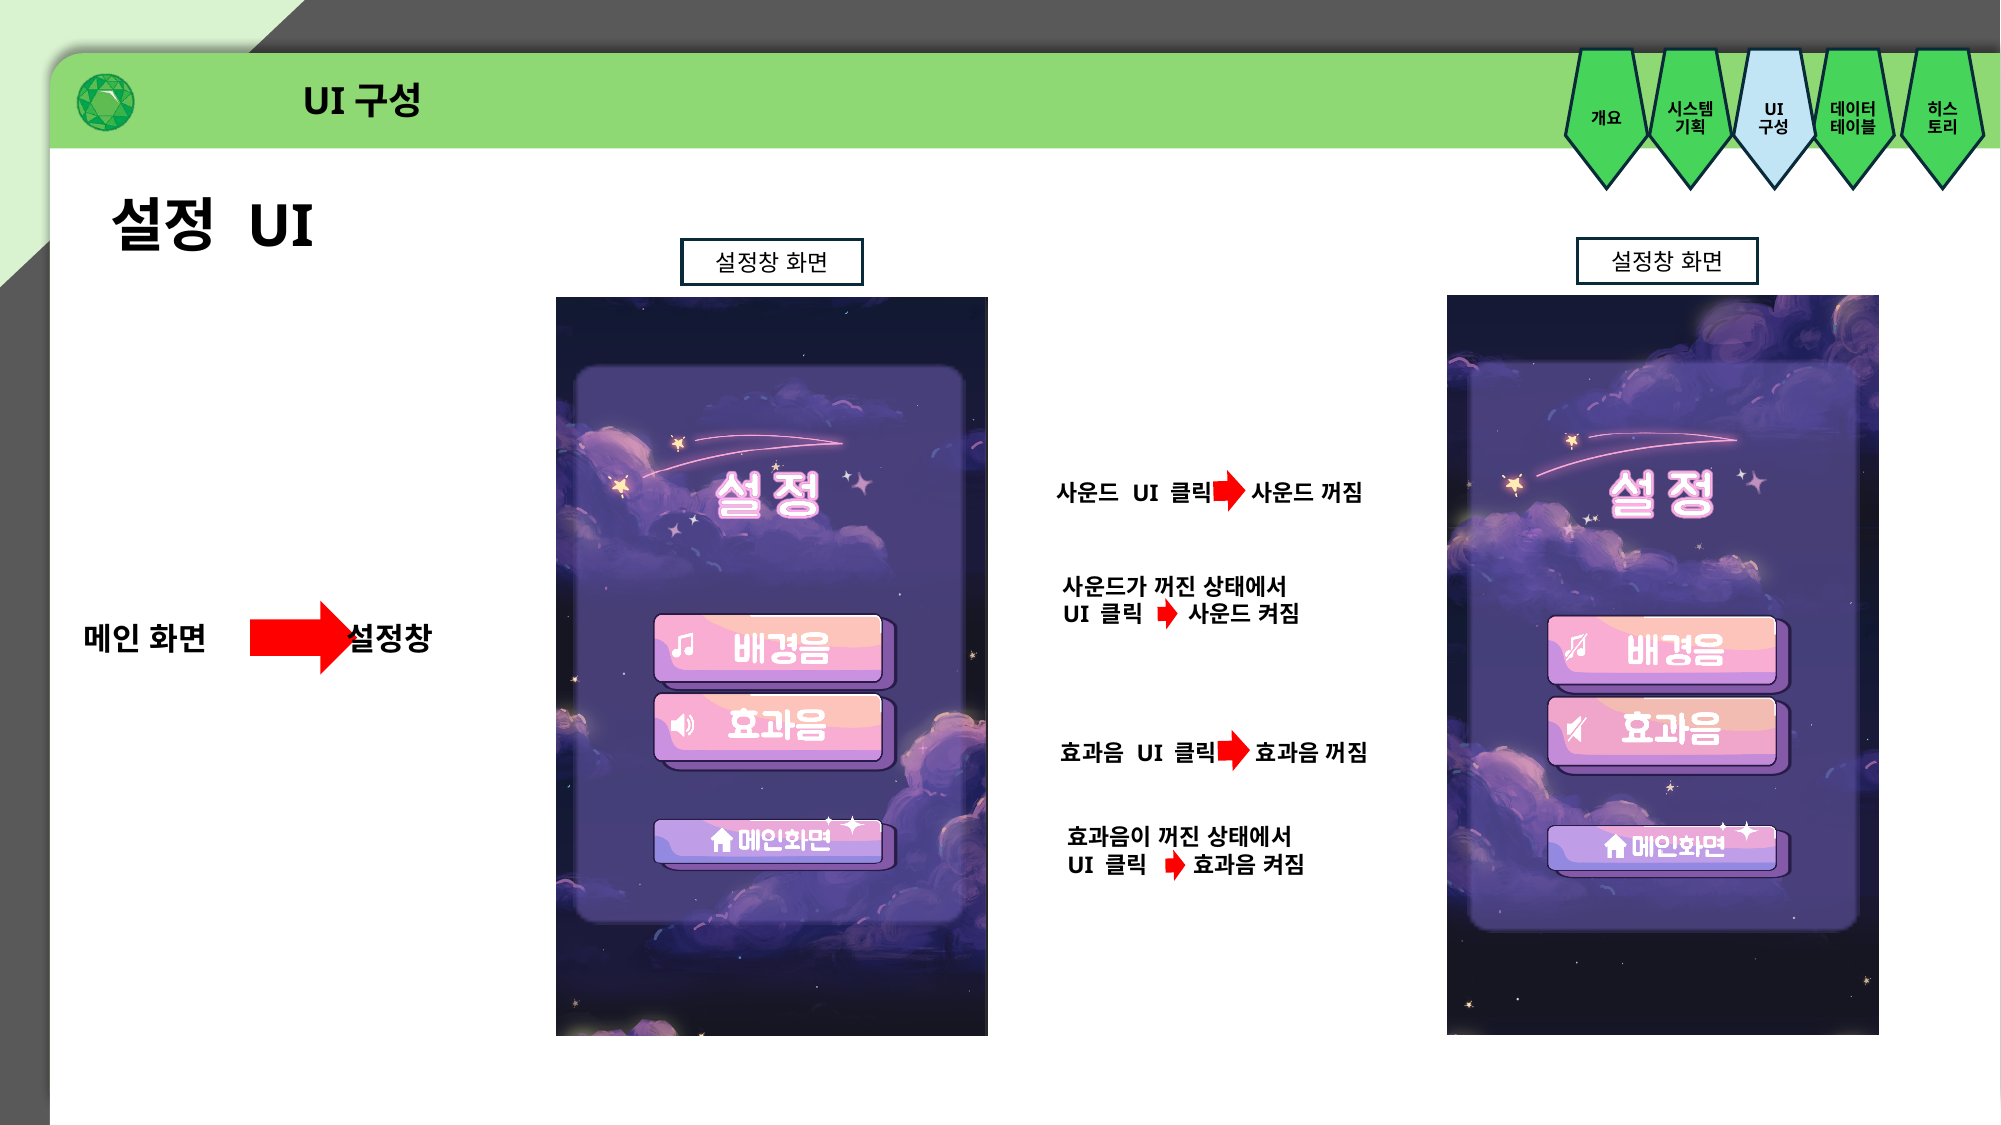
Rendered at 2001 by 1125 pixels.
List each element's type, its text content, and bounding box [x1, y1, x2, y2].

text_box 설정창 화면 [1576, 237, 1759, 285]
text_box [320, 600, 331, 611]
list UI구성 [57, 58, 669, 147]
text_box 효과음이 꺼진 상태에서 UI 클릭 효과음 켜짐 [1052, 815, 1403, 886]
text_box 설정창 화면 [680, 238, 864, 286]
list 설정 UI [95, 188, 707, 271]
text_box 효과음 UI 클릭 효과음 꺼짐 [1046, 730, 1412, 774]
picture [1447, 295, 1880, 1035]
text_box 사운드가 꺼진 상태에서 UI 클릭 사운드 켜짐 [1048, 565, 1398, 635]
list 개요 [1571, 74, 1643, 164]
text_box [320, 664, 331, 675]
list 데이터테이블 [1809, 74, 1897, 164]
text_box [1165, 849, 1186, 881]
picture [555, 296, 988, 1037]
text_box [1217, 729, 1251, 772]
list 히스토리 [1907, 74, 1979, 164]
text_box 사운드 UI 클릭 사운드 꺼짐 [1041, 471, 1408, 514]
text_box [1157, 598, 1178, 630]
list UI 구성 [1738, 74, 1809, 164]
list 시스템기획 [1647, 74, 1735, 164]
text_box [1213, 470, 1246, 512]
text_box 메인 화면 설정창 [68, 611, 542, 664]
